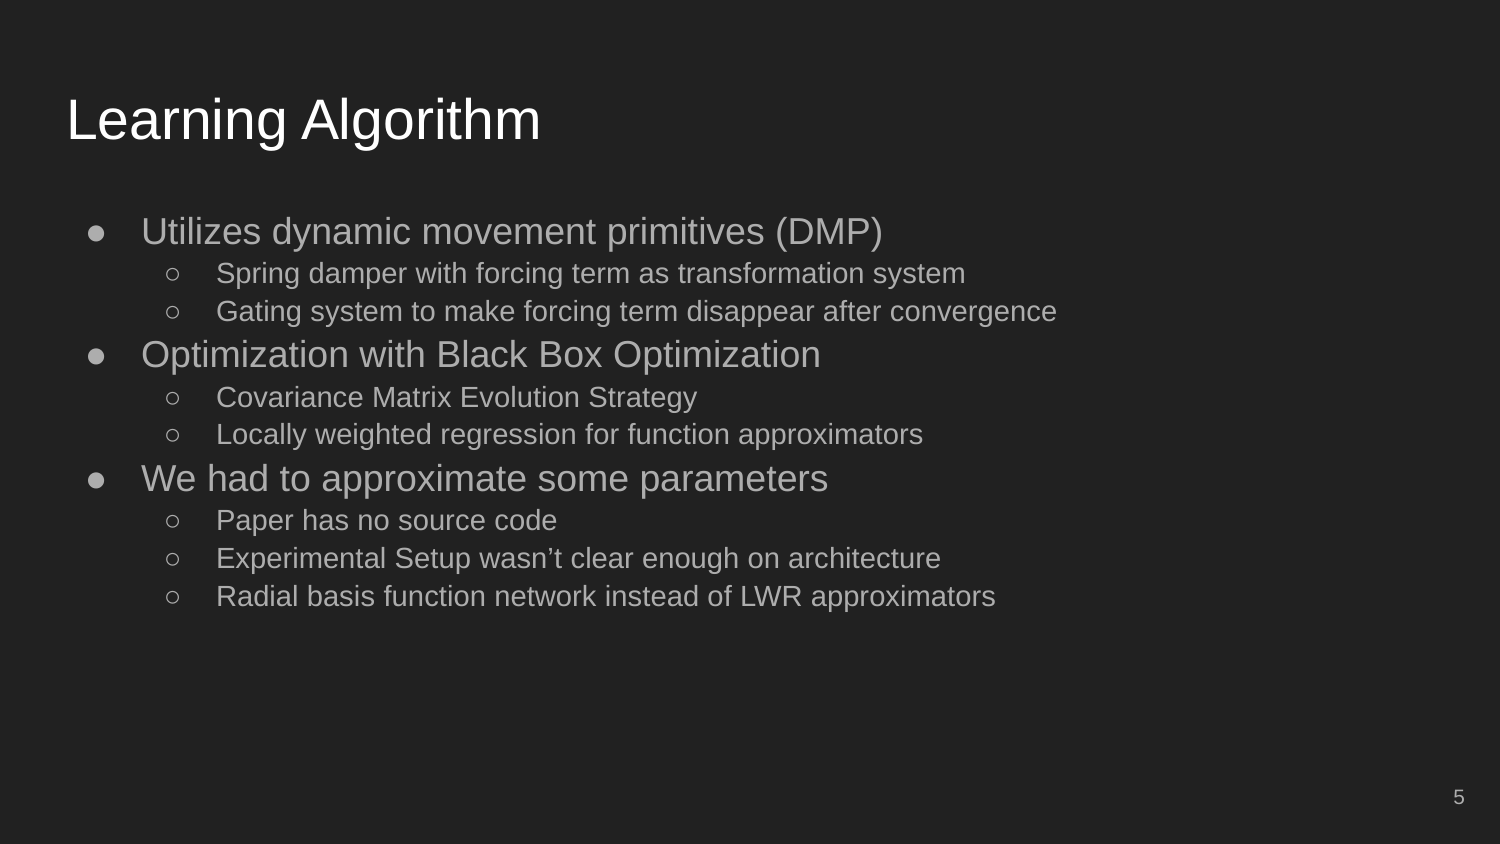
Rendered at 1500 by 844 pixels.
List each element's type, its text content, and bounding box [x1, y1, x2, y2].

list Utilizes dynamic movement primitives (DMP) Spring damper with forcing term as transformation system Gating system to make forcing term disappear after convergence Optimization with Black Box Optimization Covariance Matrix Evolution Strategy Locally weighted regression for function approximators We had to approximate some parameters Paper has no source code Experimental Setup wasn’t clear enough on architecture Radial basis function network instead of LWR approximators [51, 189, 1449, 750]
slide_number ‹#› [1389, 764, 1480, 830]
title Learning Algorithm [51, 72, 1449, 167]
